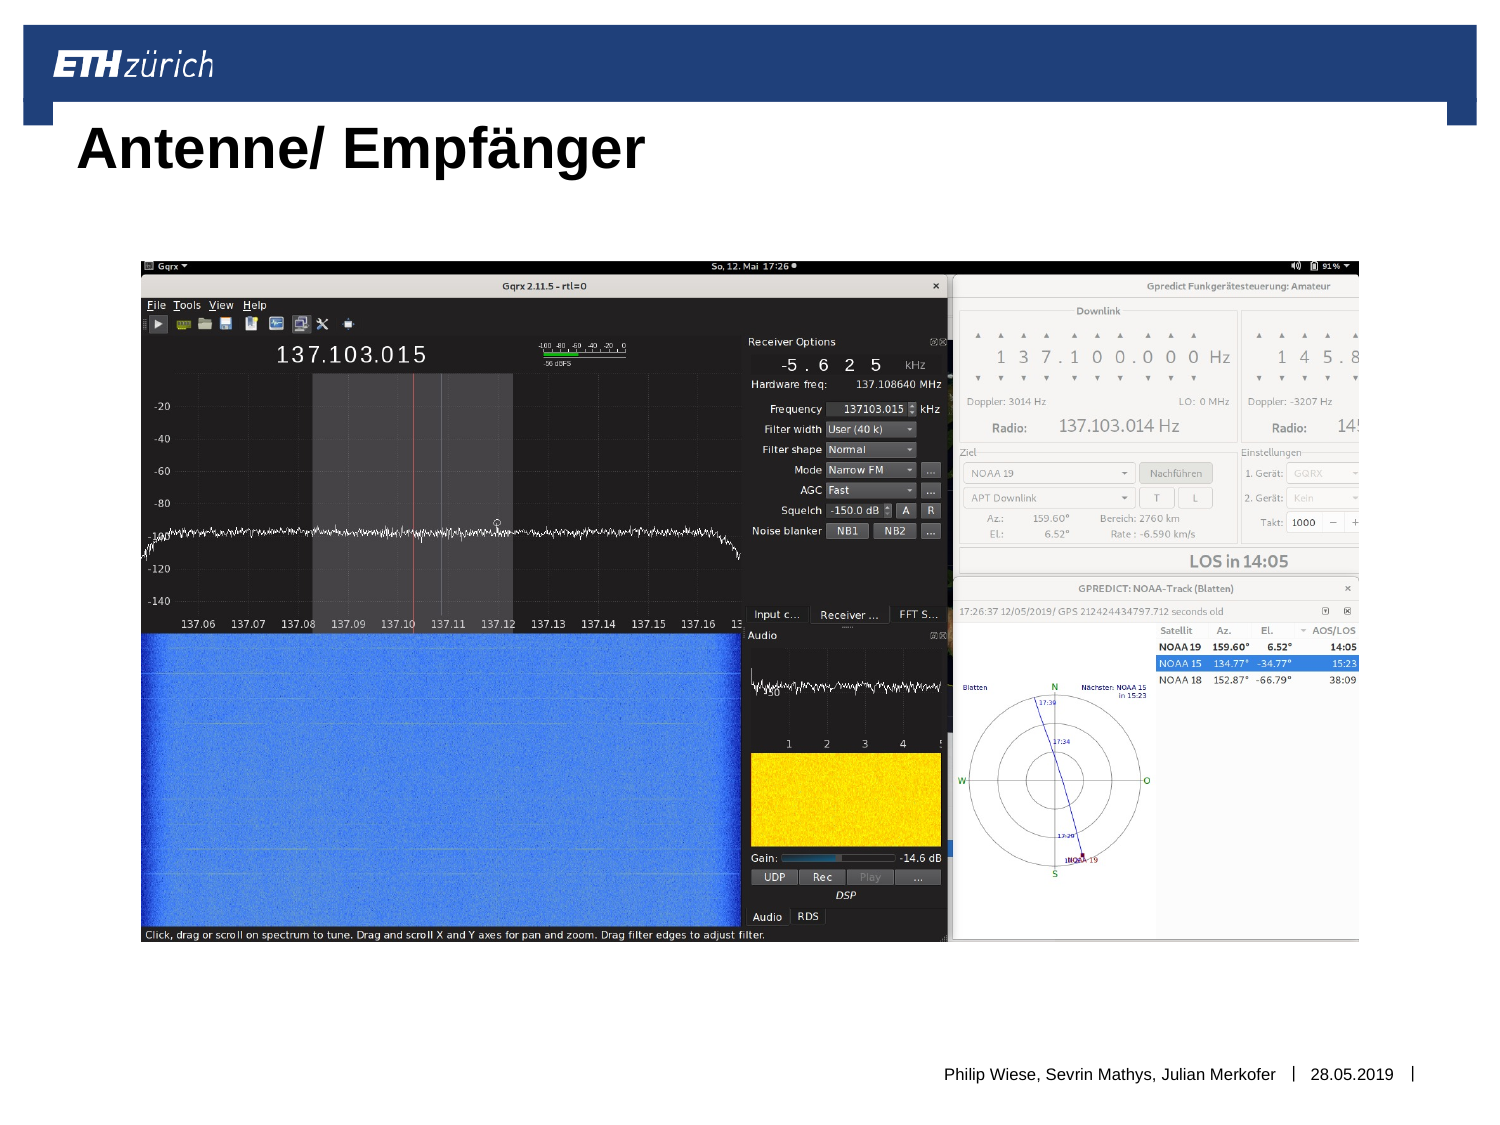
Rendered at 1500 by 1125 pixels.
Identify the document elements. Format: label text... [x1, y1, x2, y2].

title Antenne/ Empfänger [53, 101, 1447, 262]
footer Philip Wiese, Sevrin Mathys, Julian Merkofer [750, 1034, 1277, 1112]
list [141, 257, 1359, 943]
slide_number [1302, 1034, 1403, 1112]
